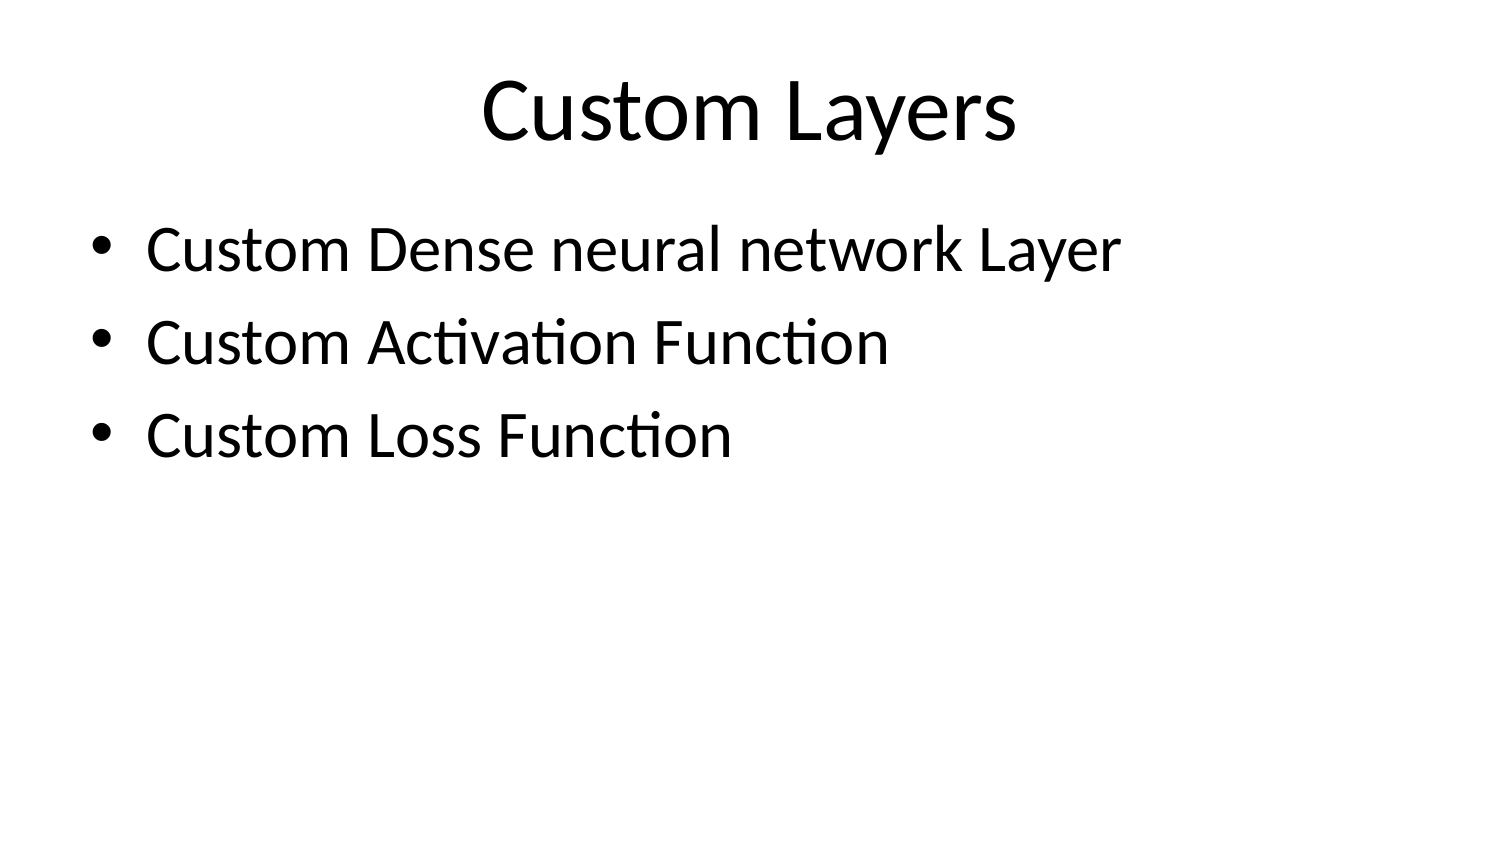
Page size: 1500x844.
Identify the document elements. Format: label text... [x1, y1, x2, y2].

title Custom Layers [75, 33, 1425, 175]
list Custom Dense neural network Layer Custom Activation Function Custom Loss Function [75, 196, 1425, 754]
